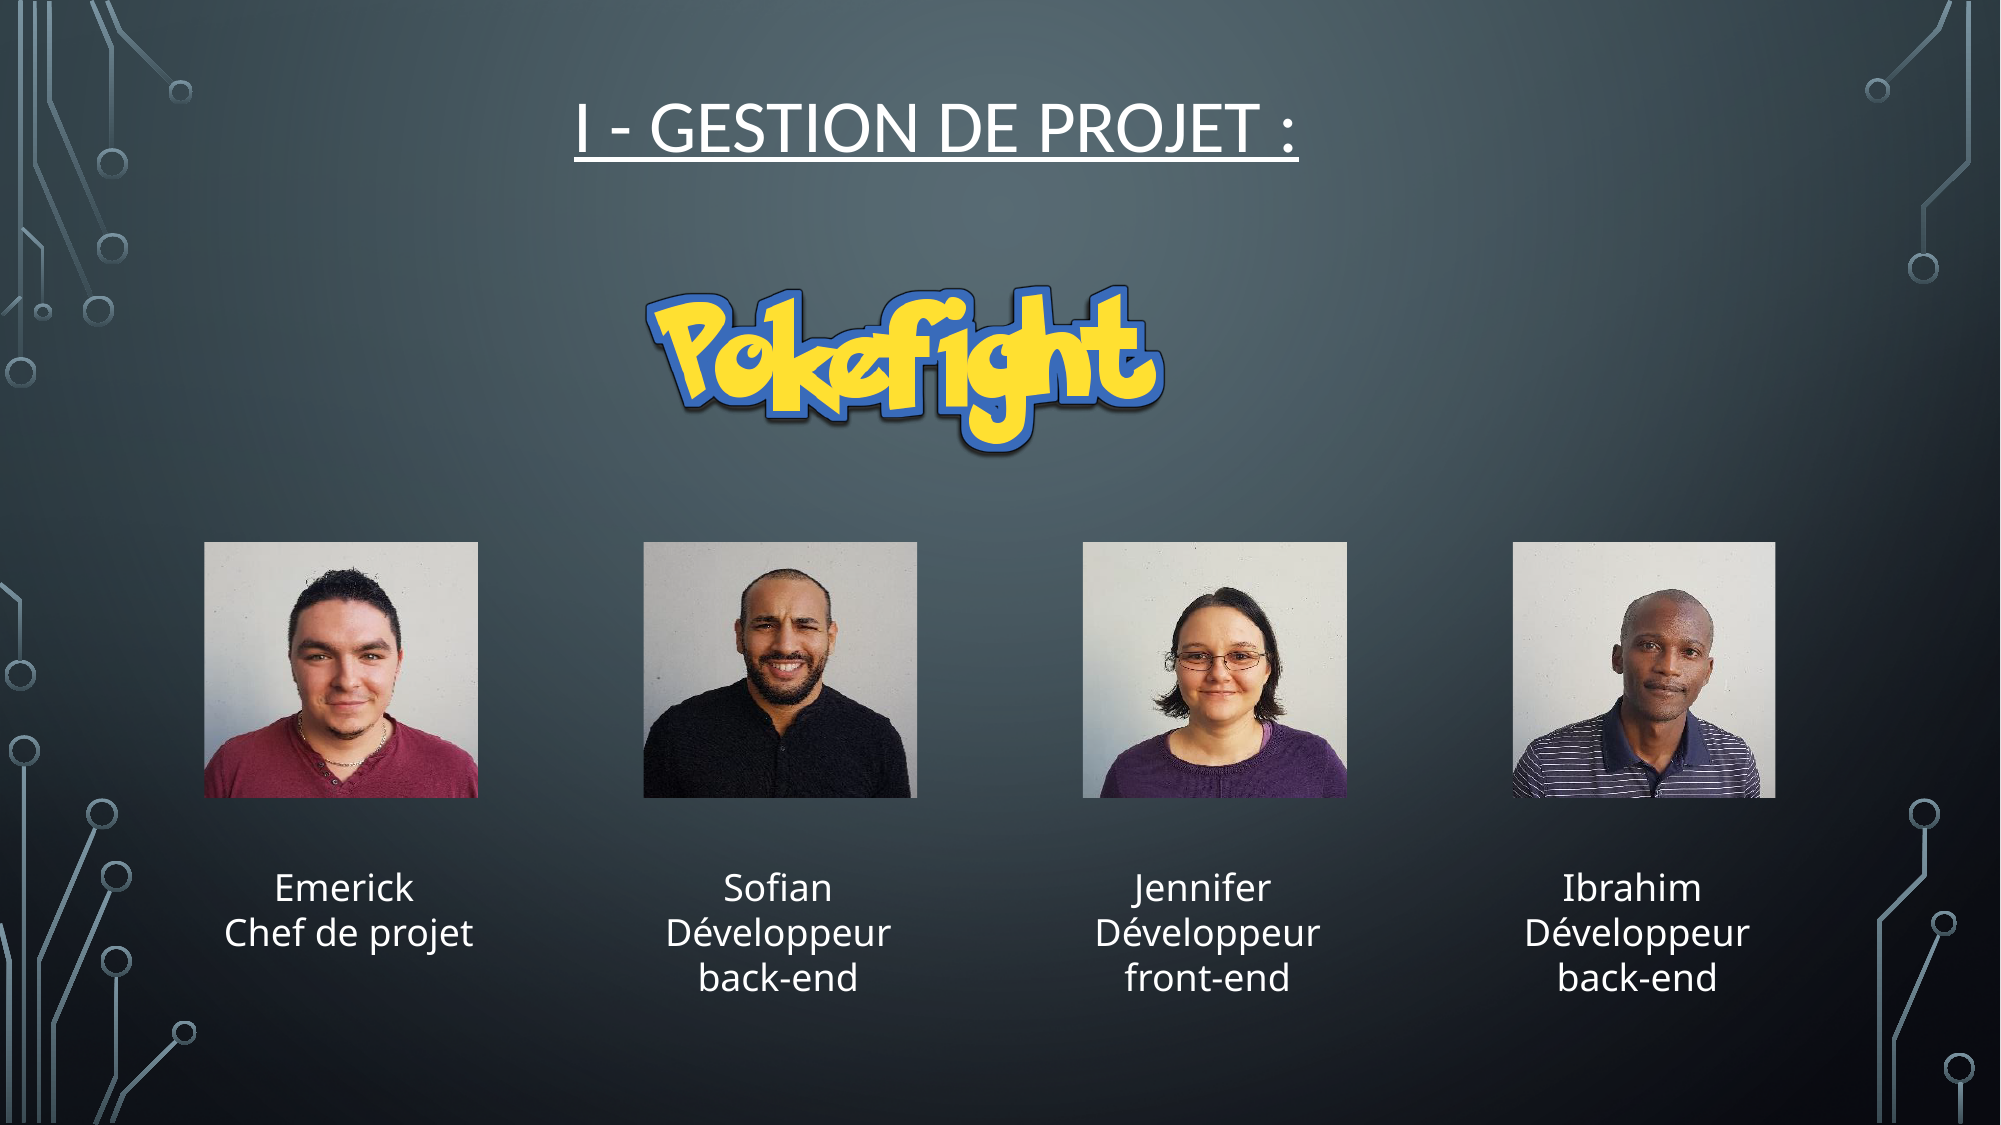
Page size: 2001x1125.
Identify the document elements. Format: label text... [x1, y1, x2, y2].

text_box Sofian Développeur back-end [633, 856, 923, 1007]
text_box Ibrahim Développeur back-end [1492, 856, 1782, 1007]
text_box Emerick Chef de projet [204, 856, 494, 962]
title I - Gestion de projet : [534, 72, 1338, 184]
picture [1512, 541, 1776, 798]
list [640, 280, 1169, 463]
picture [204, 541, 479, 798]
text_box Jennifer Développeur front-end [1063, 856, 1353, 1007]
picture [1082, 542, 1348, 798]
picture [643, 542, 918, 798]
